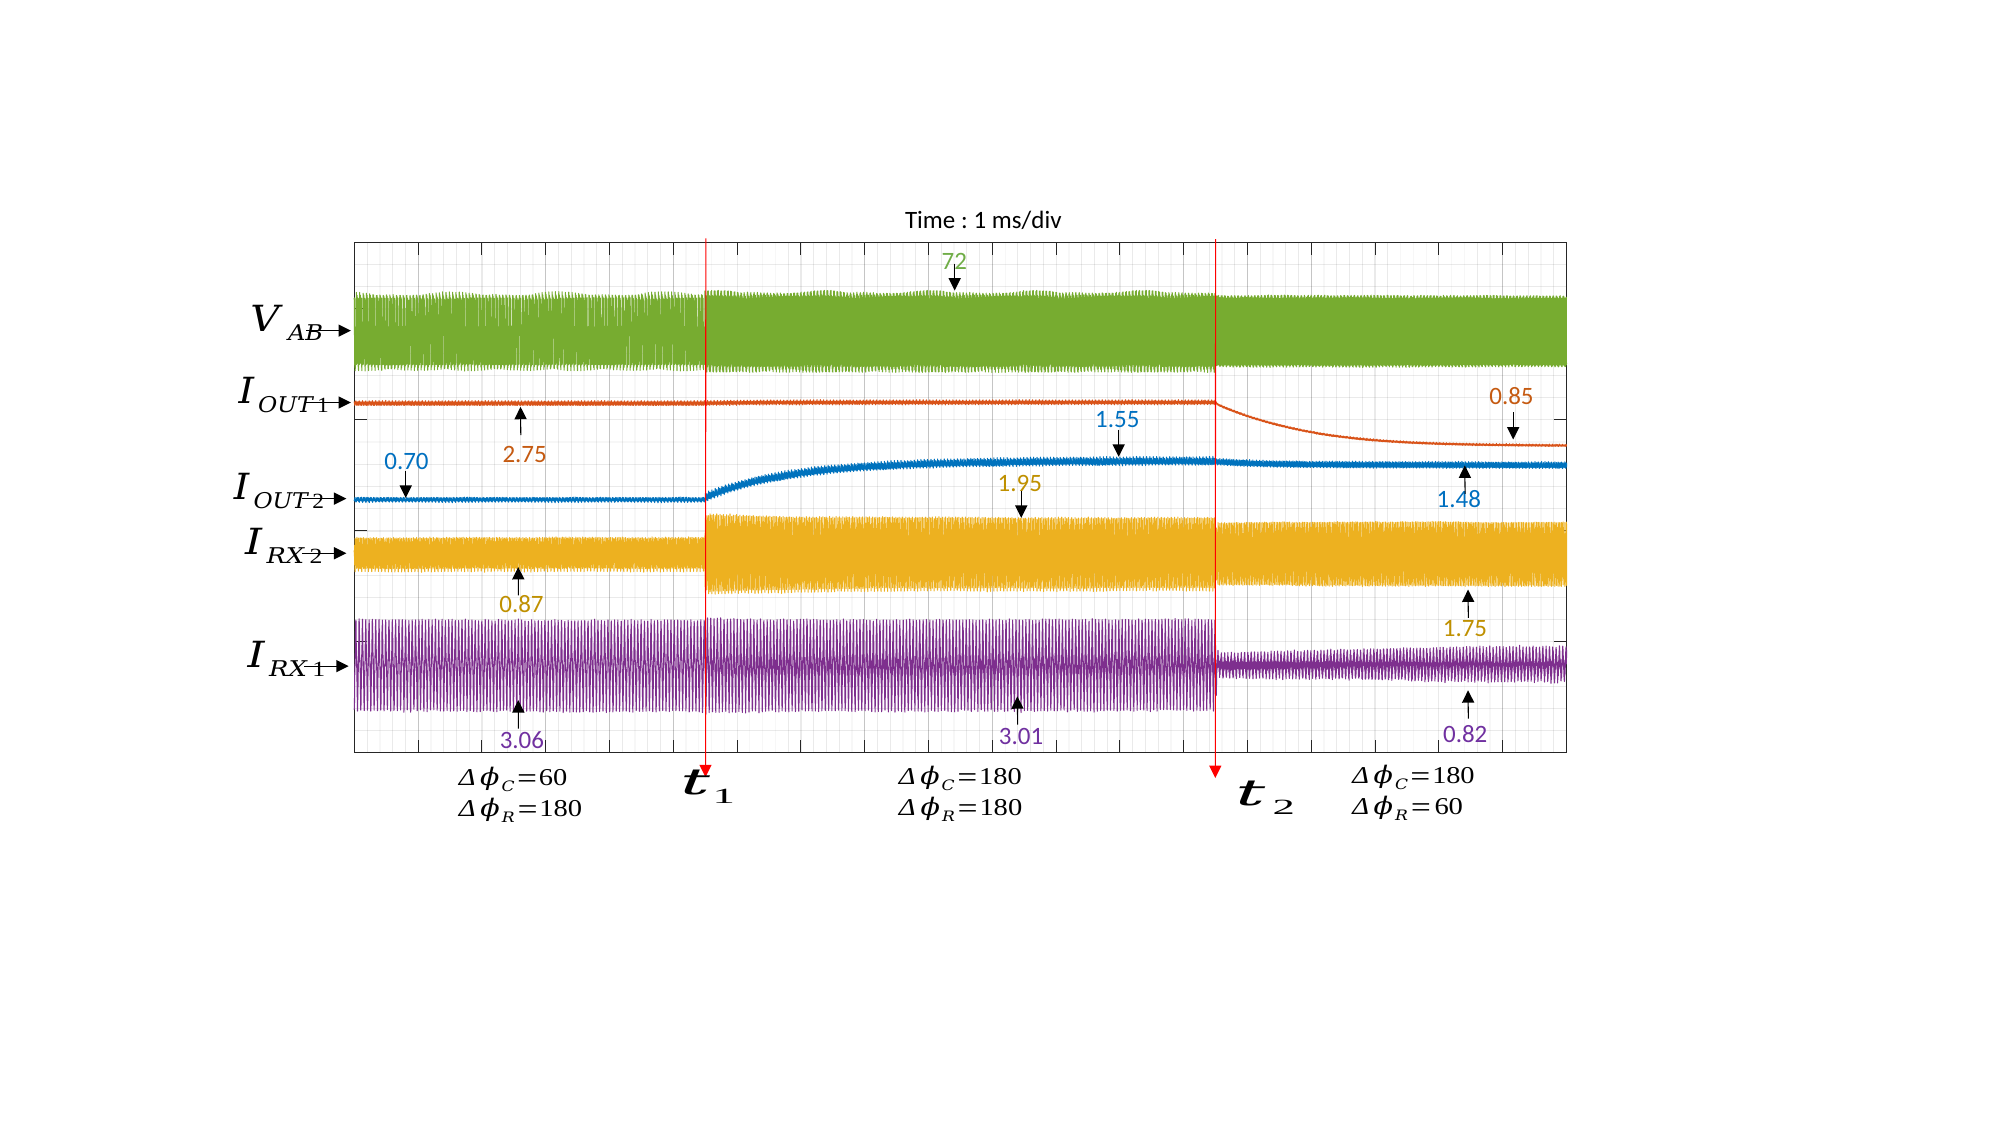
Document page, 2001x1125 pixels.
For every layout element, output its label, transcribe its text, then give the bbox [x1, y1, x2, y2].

text_box Time : 1 ms/div [872, 200, 1095, 233]
picture [350, 233, 1575, 769]
